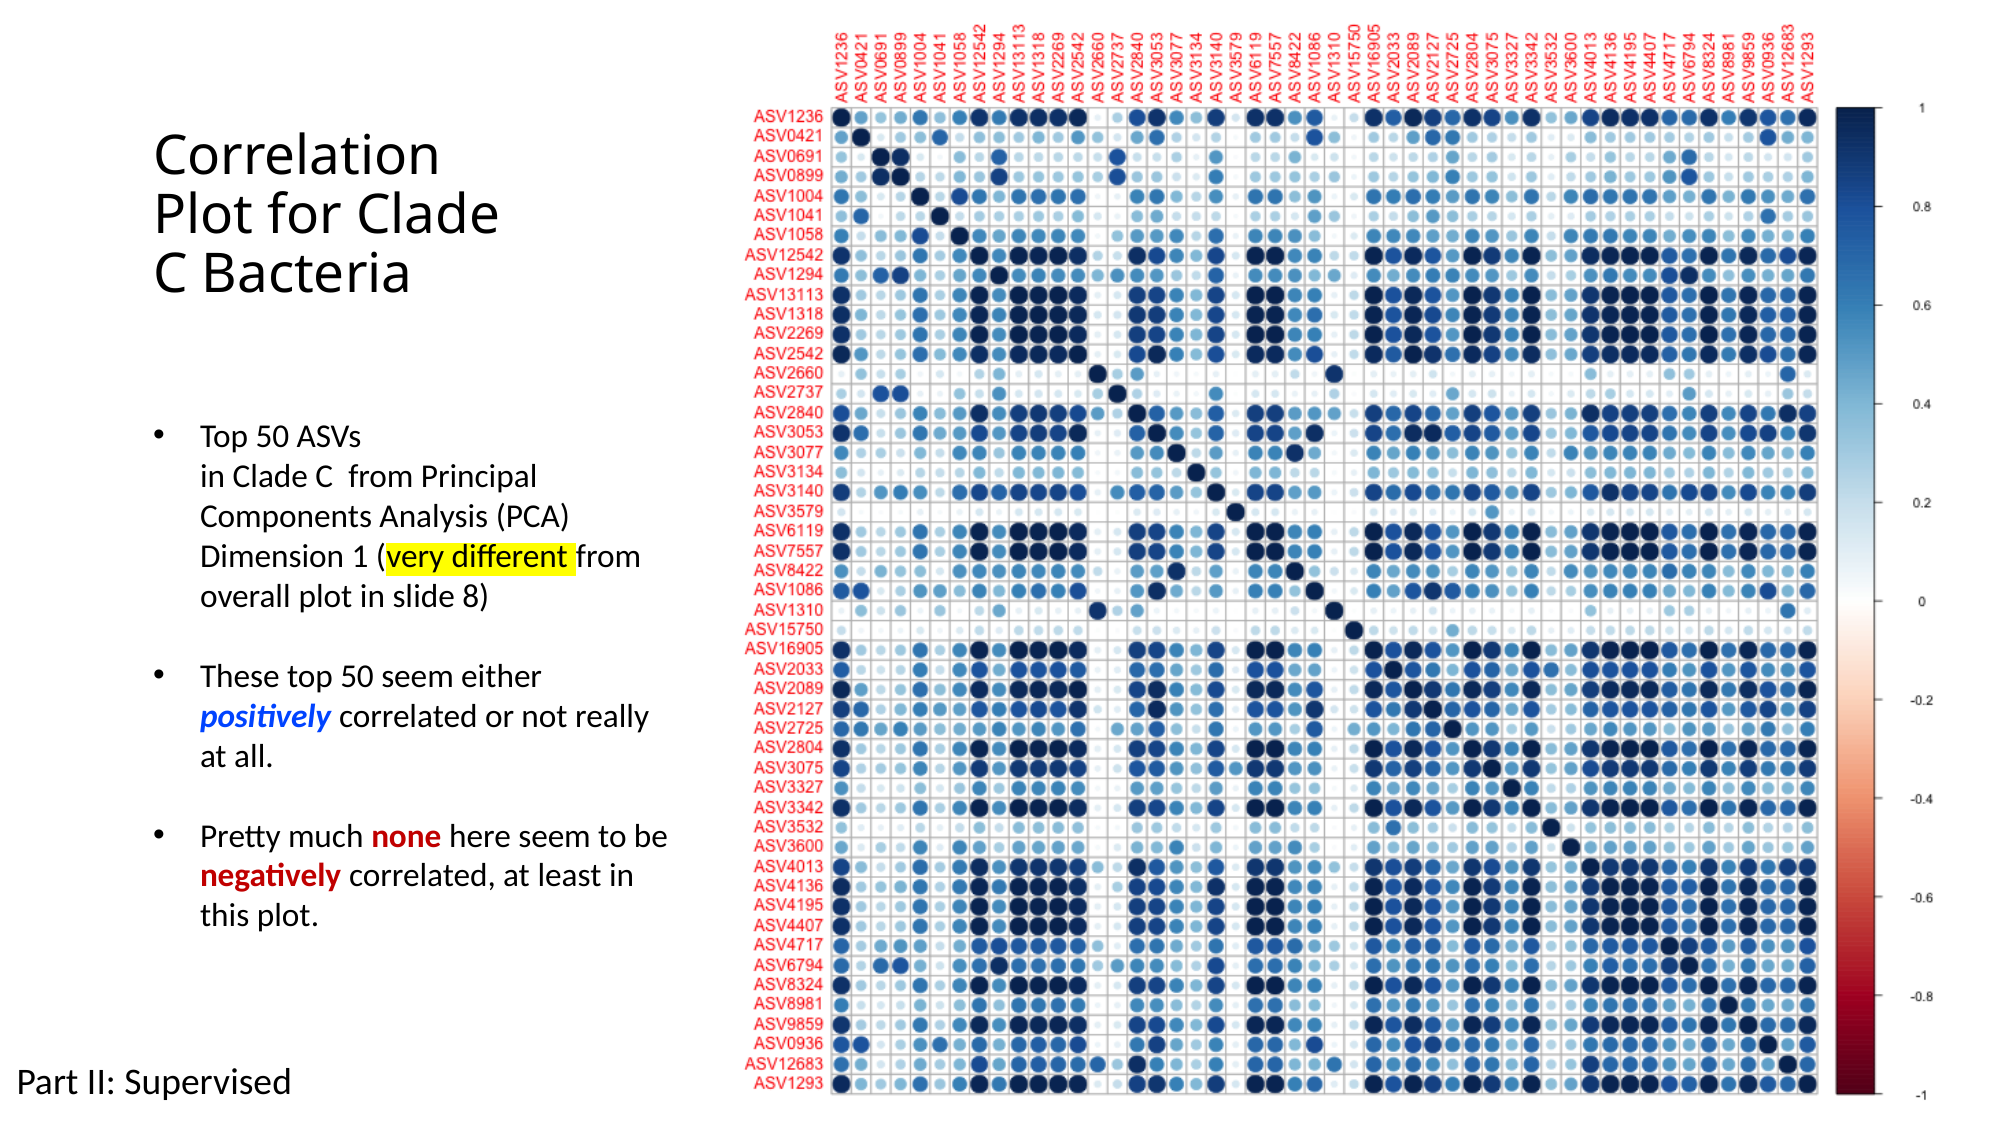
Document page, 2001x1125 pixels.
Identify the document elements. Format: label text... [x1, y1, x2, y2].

title Correlation Plot for Clade C Bacteria [138, 115, 519, 316]
text_box Part II: Supervised [1, 1049, 415, 1110]
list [533, 14, 2000, 1111]
text_box Top 50 ASVs in Clade C from Principal Components Analysis (PCA) Dimension 1 (very different from overall plot in slide 8) These top 50 seem either positively correlated or not really at all. Pretty much none here seem to be negatively correlated, at least in this plot. [138, 407, 533, 981]
